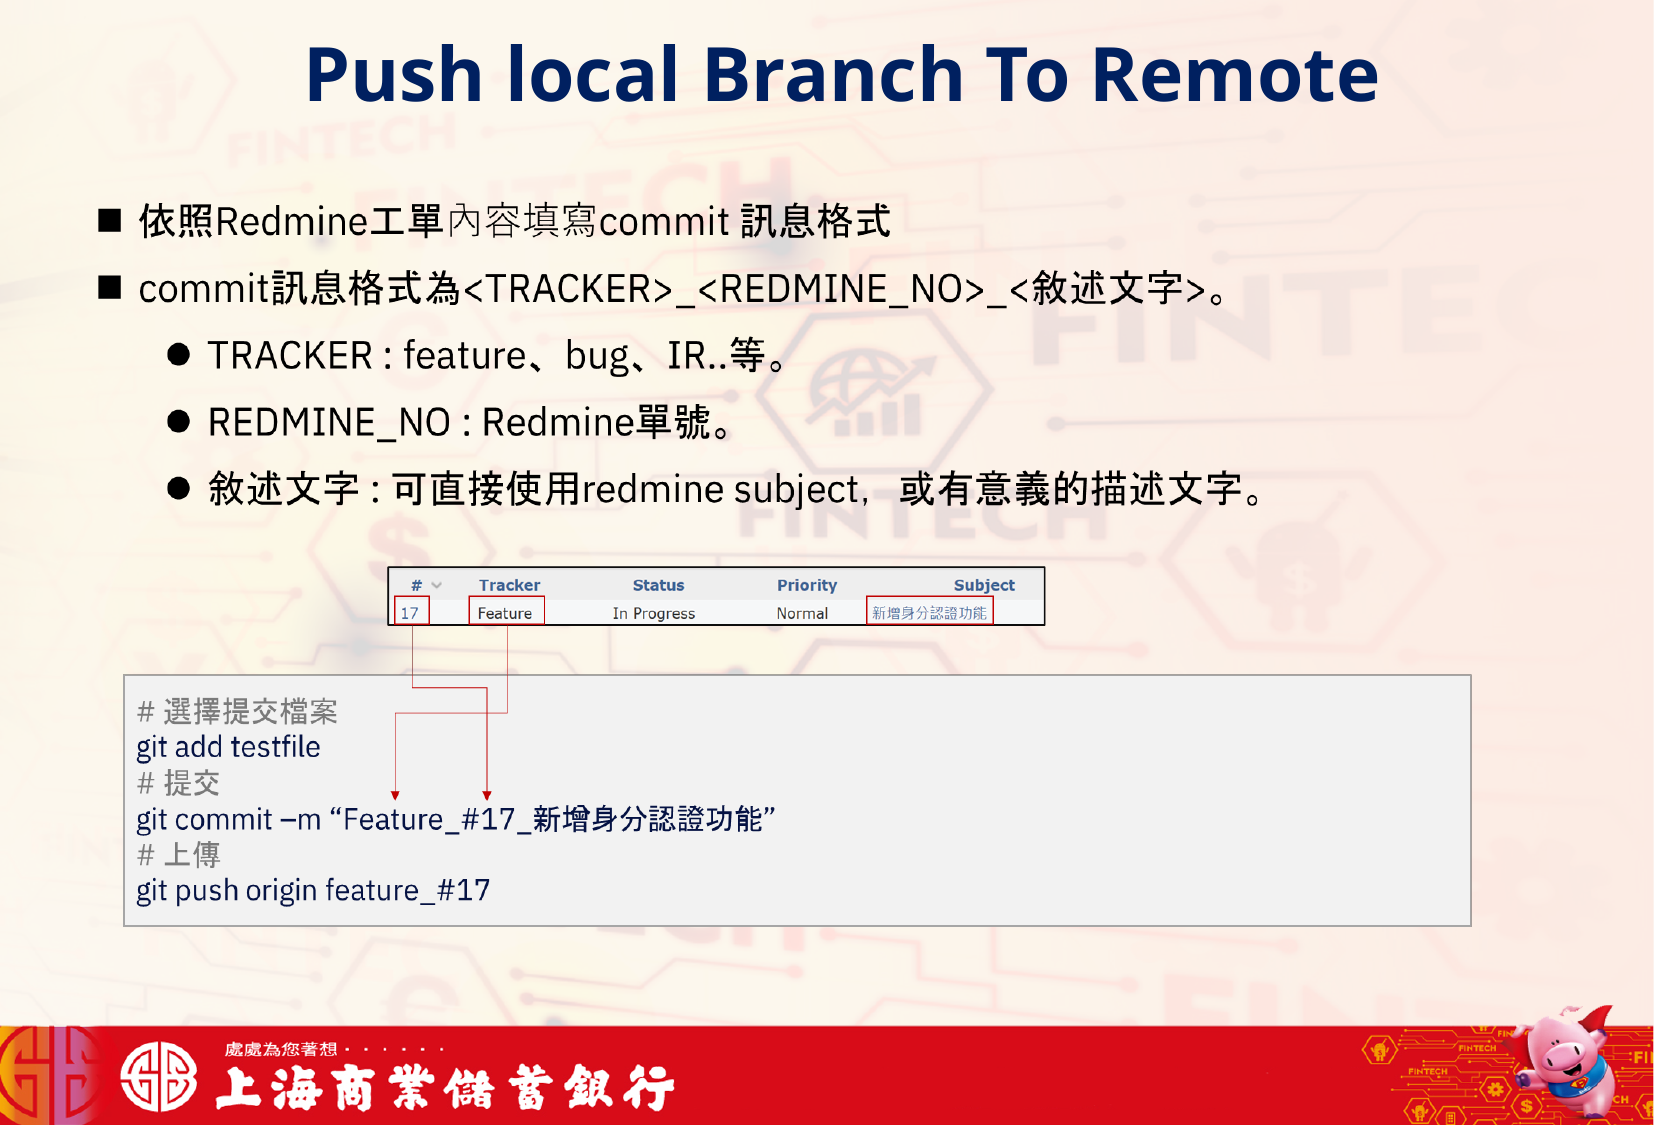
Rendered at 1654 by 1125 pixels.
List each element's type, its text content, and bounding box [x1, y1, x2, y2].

title Push local Branch To Remote [162, 11, 1523, 131]
picture [0, 0, 1654, 1125]
